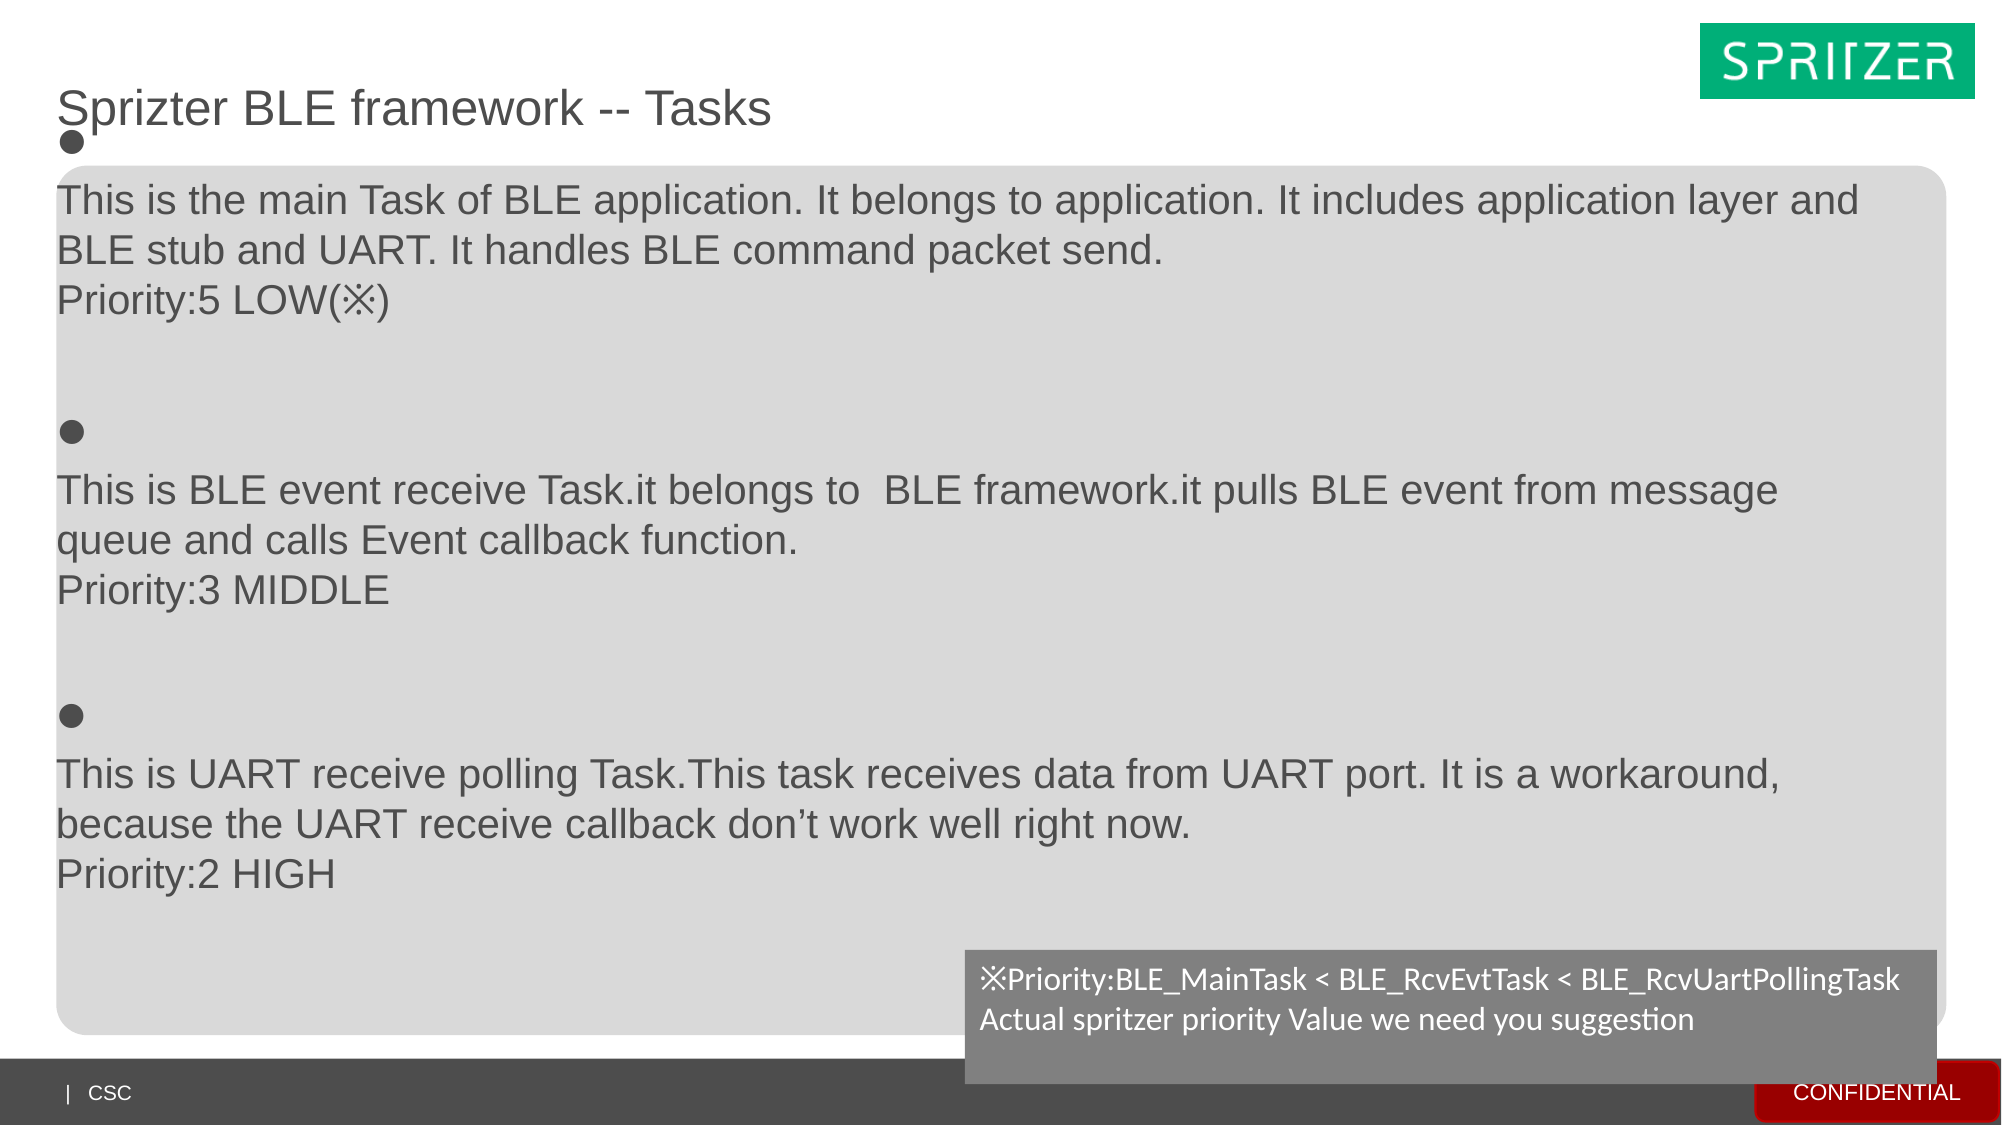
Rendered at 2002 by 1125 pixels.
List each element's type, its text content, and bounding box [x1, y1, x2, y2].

text_box BLE_RcvUartPollingTask This is UART receive polling Task.This task receives data from UART port. It is a workaround, because the UART receive callback don’t work well right now. Priority:2 HIGH [55, 739, 1889, 950]
text_box ※Priority:BLE_MainTask < BLE_RcvEvtTask < BLE_RcvUartPollingTask Actual spritzer priority Value we need you suggestion [964, 949, 1937, 1085]
text_box BLE_RcvEvtTask This is BLE event receive Task.it belongs to BLE framework.it pulls BLE event from message queue and calls Event callback function. Priority:3 MIDDLE [56, 455, 1890, 666]
text_box Sprizter BLE framework -- Tasks [56, 46, 1947, 166]
picture [1700, 23, 1975, 99]
text_box BLE_MainTask This is the main Task of BLE application. It belongs to application. It includes application layer and BLE stub and UART. It handles BLE command packet send. Priority:5 LOW(※) [56, 165, 1890, 376]
